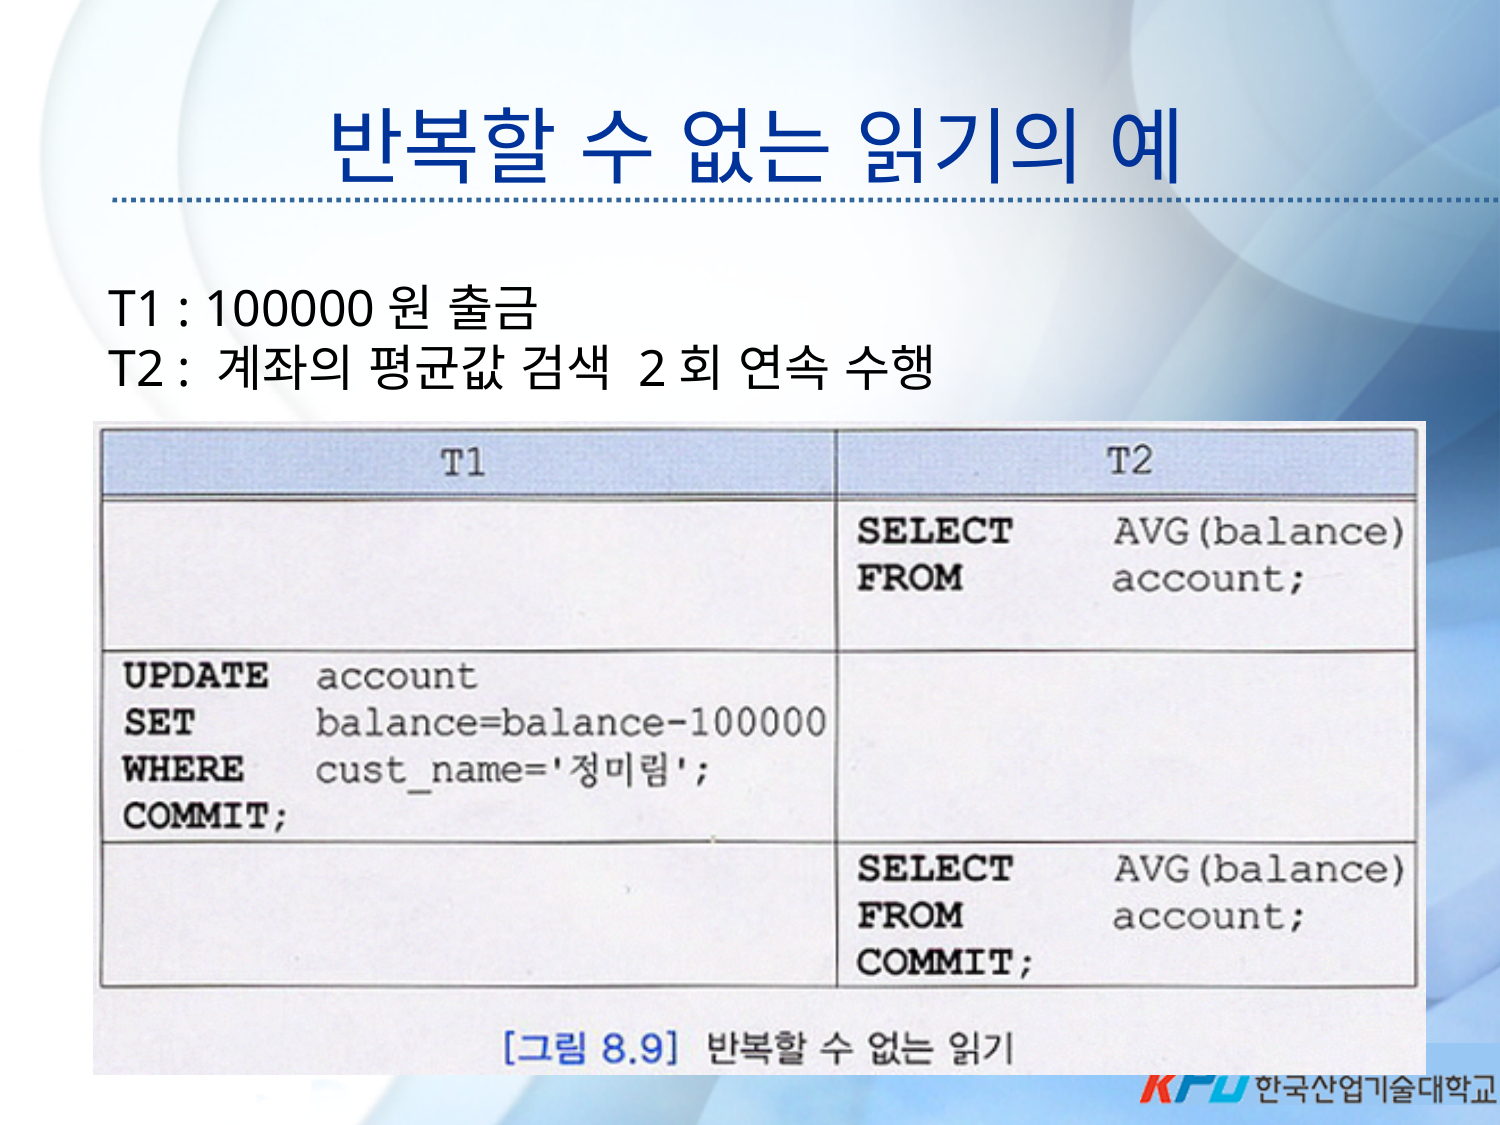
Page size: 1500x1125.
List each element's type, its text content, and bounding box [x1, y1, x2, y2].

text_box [93, 421, 1426, 1075]
title 반복할 수 없는 읽기의 예 [112, 99, 1400, 188]
picture [0, 0, 1500, 1125]
text_box T1 : 100000원 출금 T2 : 계좌의 평균값 검색 2회 연속 수행 [93, 269, 1067, 405]
